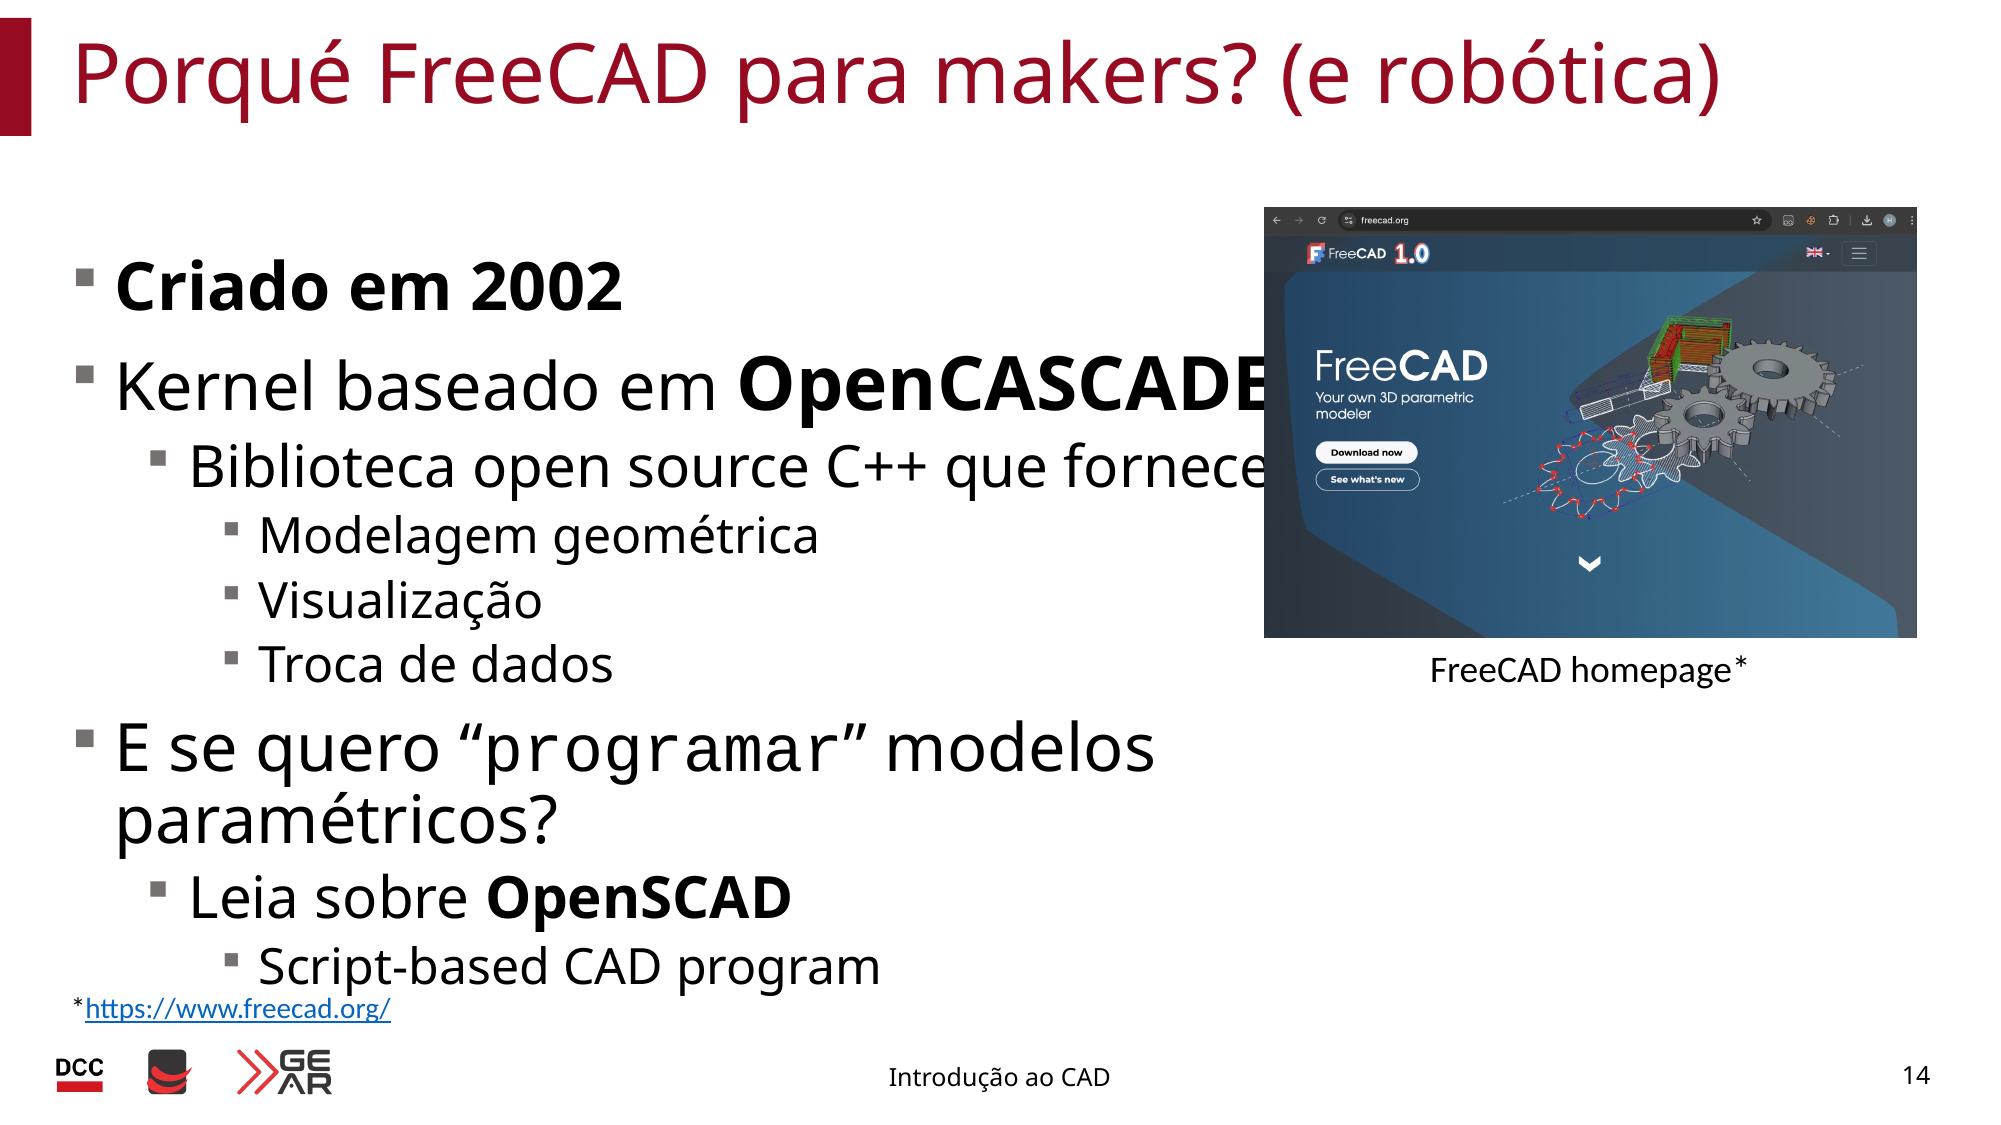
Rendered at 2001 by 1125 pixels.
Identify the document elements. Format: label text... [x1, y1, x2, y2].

footer Introdução ao CAD [409, 1052, 1591, 1106]
list Criado em 2002 Kernel baseado em OpenCASCADE Biblioteca open source C++ que fornece: Modelagem geométrica Visualização Troca de dados E se quero “programar” modelos paramétricos? Leia sobre OpenSCAD Script-based CAD program [56, 245, 1535, 982]
text_box FreeCAD homepage* [1264, 638, 1917, 698]
slide_number 14 [1782, 1052, 1946, 1106]
picture [1264, 207, 1917, 638]
text_box *https://www.freecad.org/ [56, 982, 1944, 1032]
title Porqué FreeCAD para makers? (e robótica) [56, 23, 1947, 130]
picture [56, 1052, 107, 1092]
picture [234, 1049, 334, 1095]
picture [147, 1049, 193, 1095]
